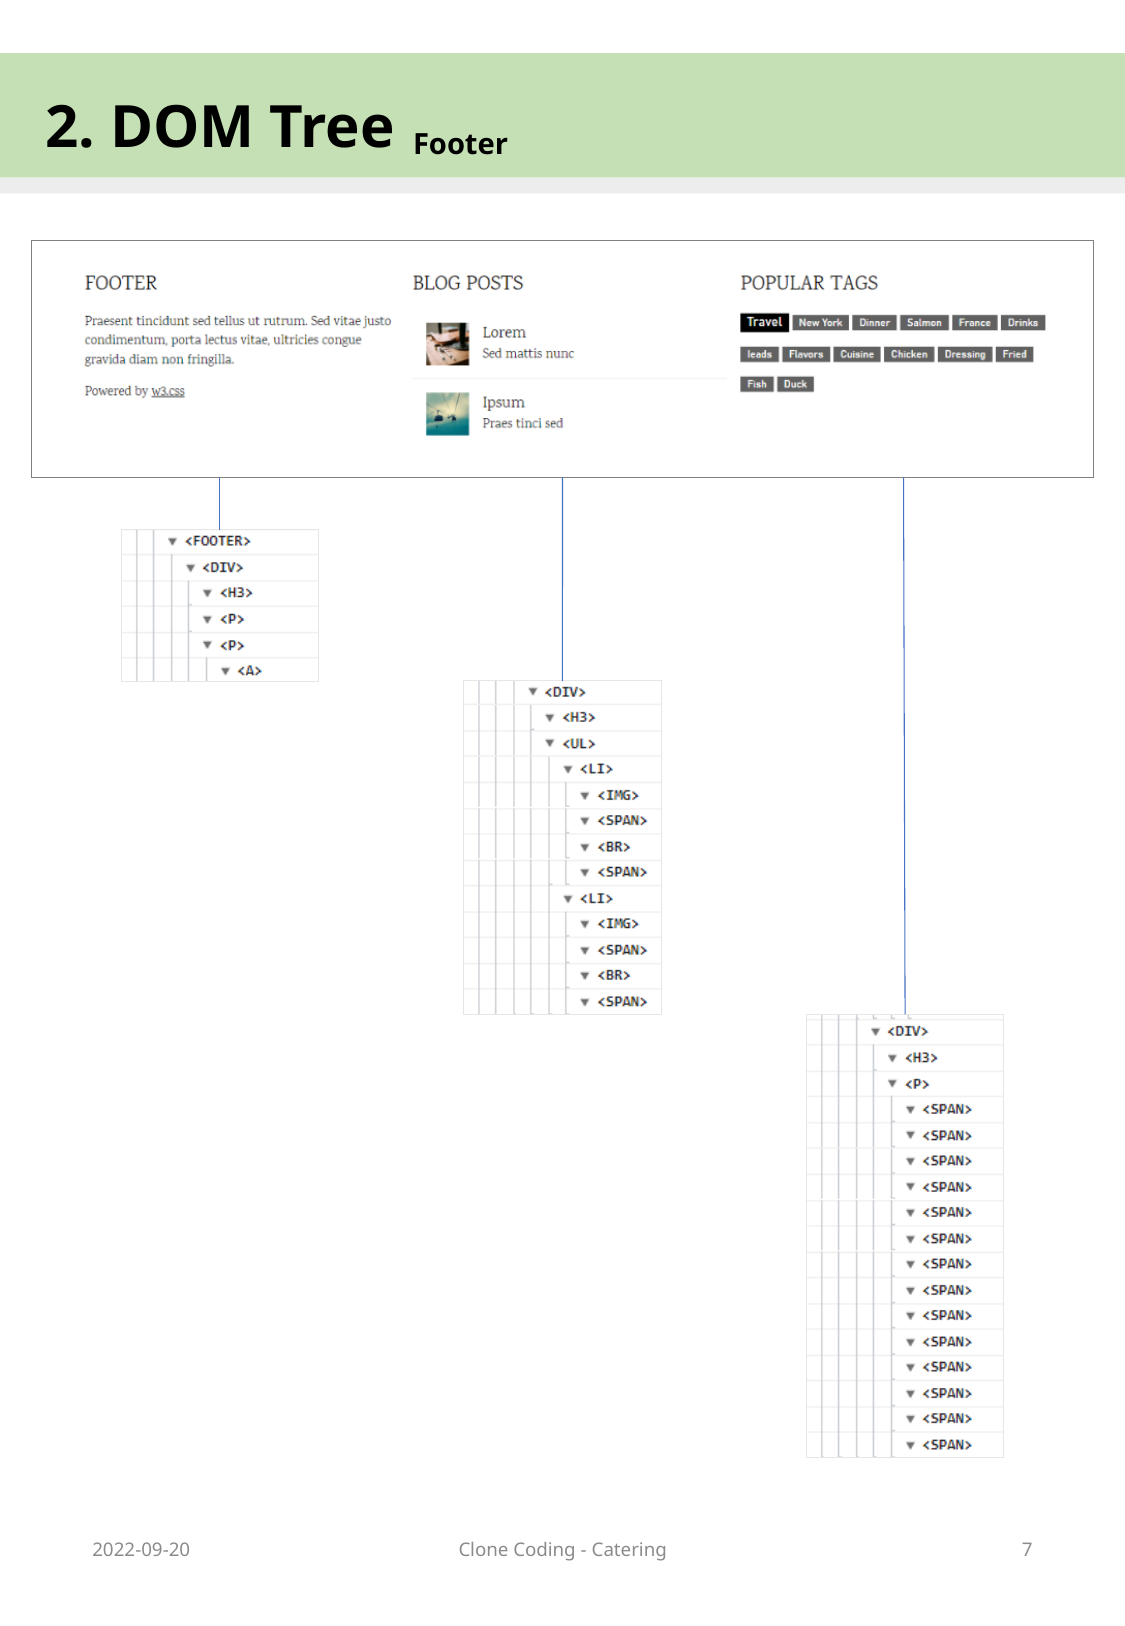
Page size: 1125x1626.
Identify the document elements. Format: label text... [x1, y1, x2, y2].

picture [120, 529, 319, 682]
picture [463, 680, 662, 1015]
slide_number 7 [794, 1506, 1048, 1593]
picture [806, 1014, 1004, 1458]
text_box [0, 53, 1125, 194]
picture [31, 240, 1094, 478]
footer Clone Coding - Catering [372, 1506, 753, 1593]
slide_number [77, 1506, 331, 1593]
